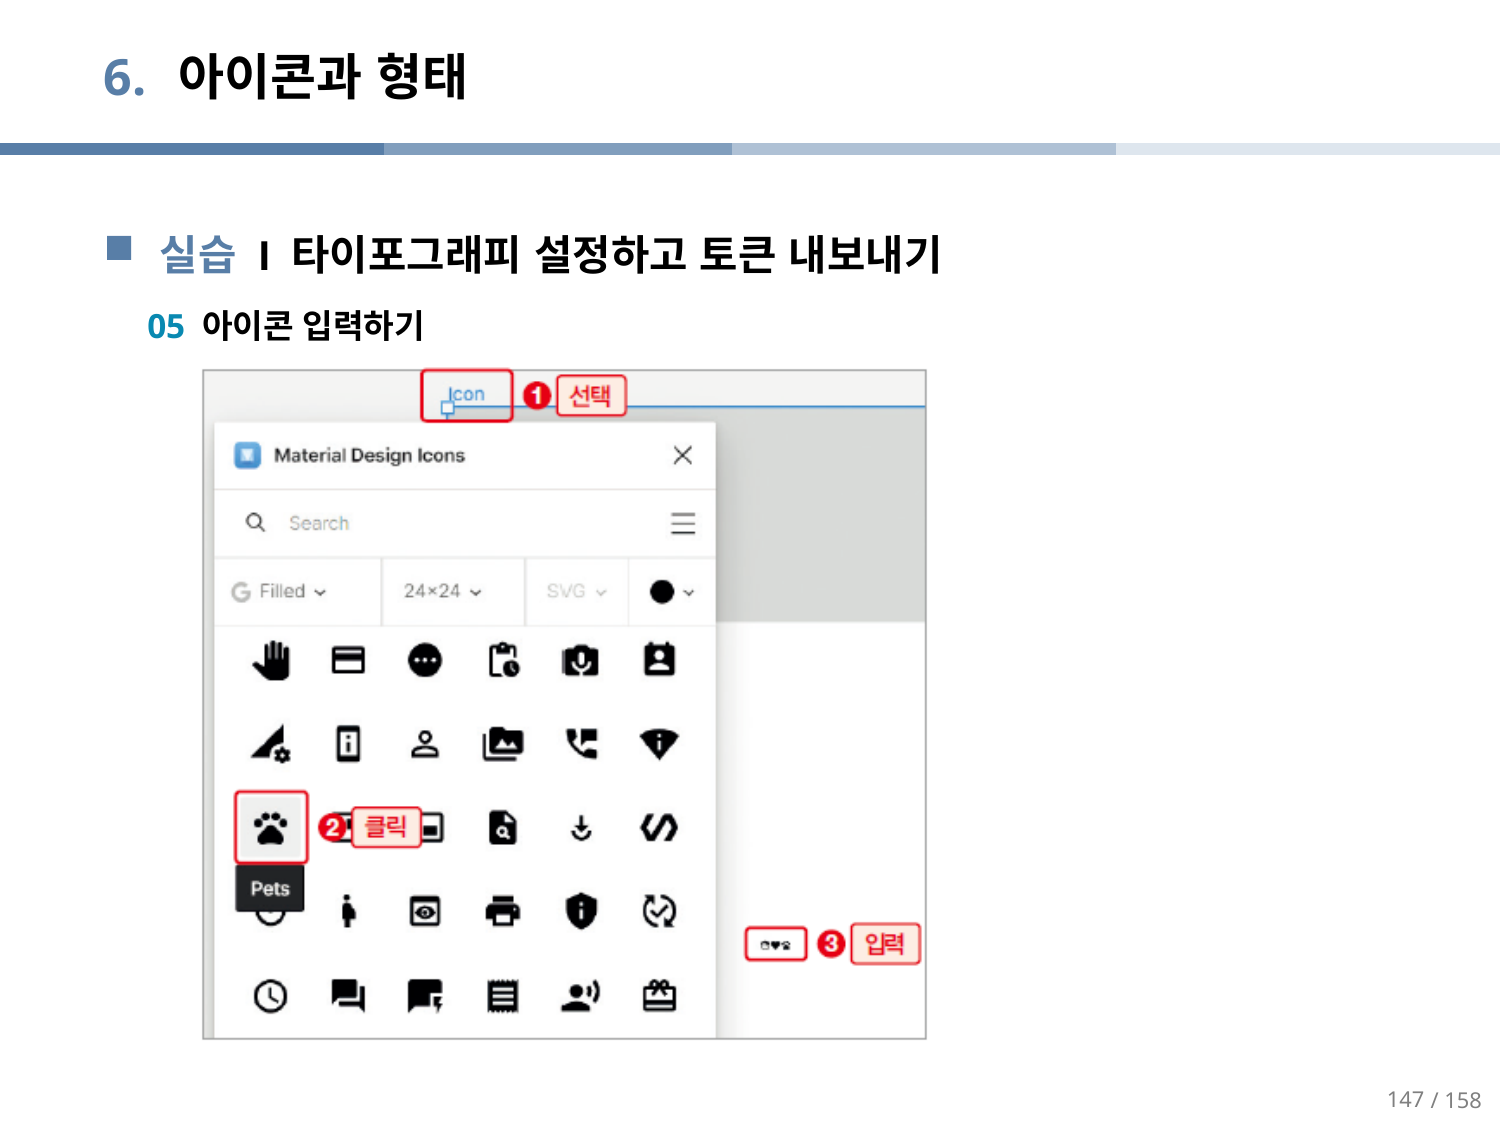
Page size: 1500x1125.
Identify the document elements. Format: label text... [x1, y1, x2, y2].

picture [194, 361, 934, 1048]
title 아이콘과 형태 [88, 30, 1211, 121]
text_box 실습 I 타이포그래피 설정하고 토큰 내보내기 05 아이콘 입력하기 [88, 196, 1436, 1083]
